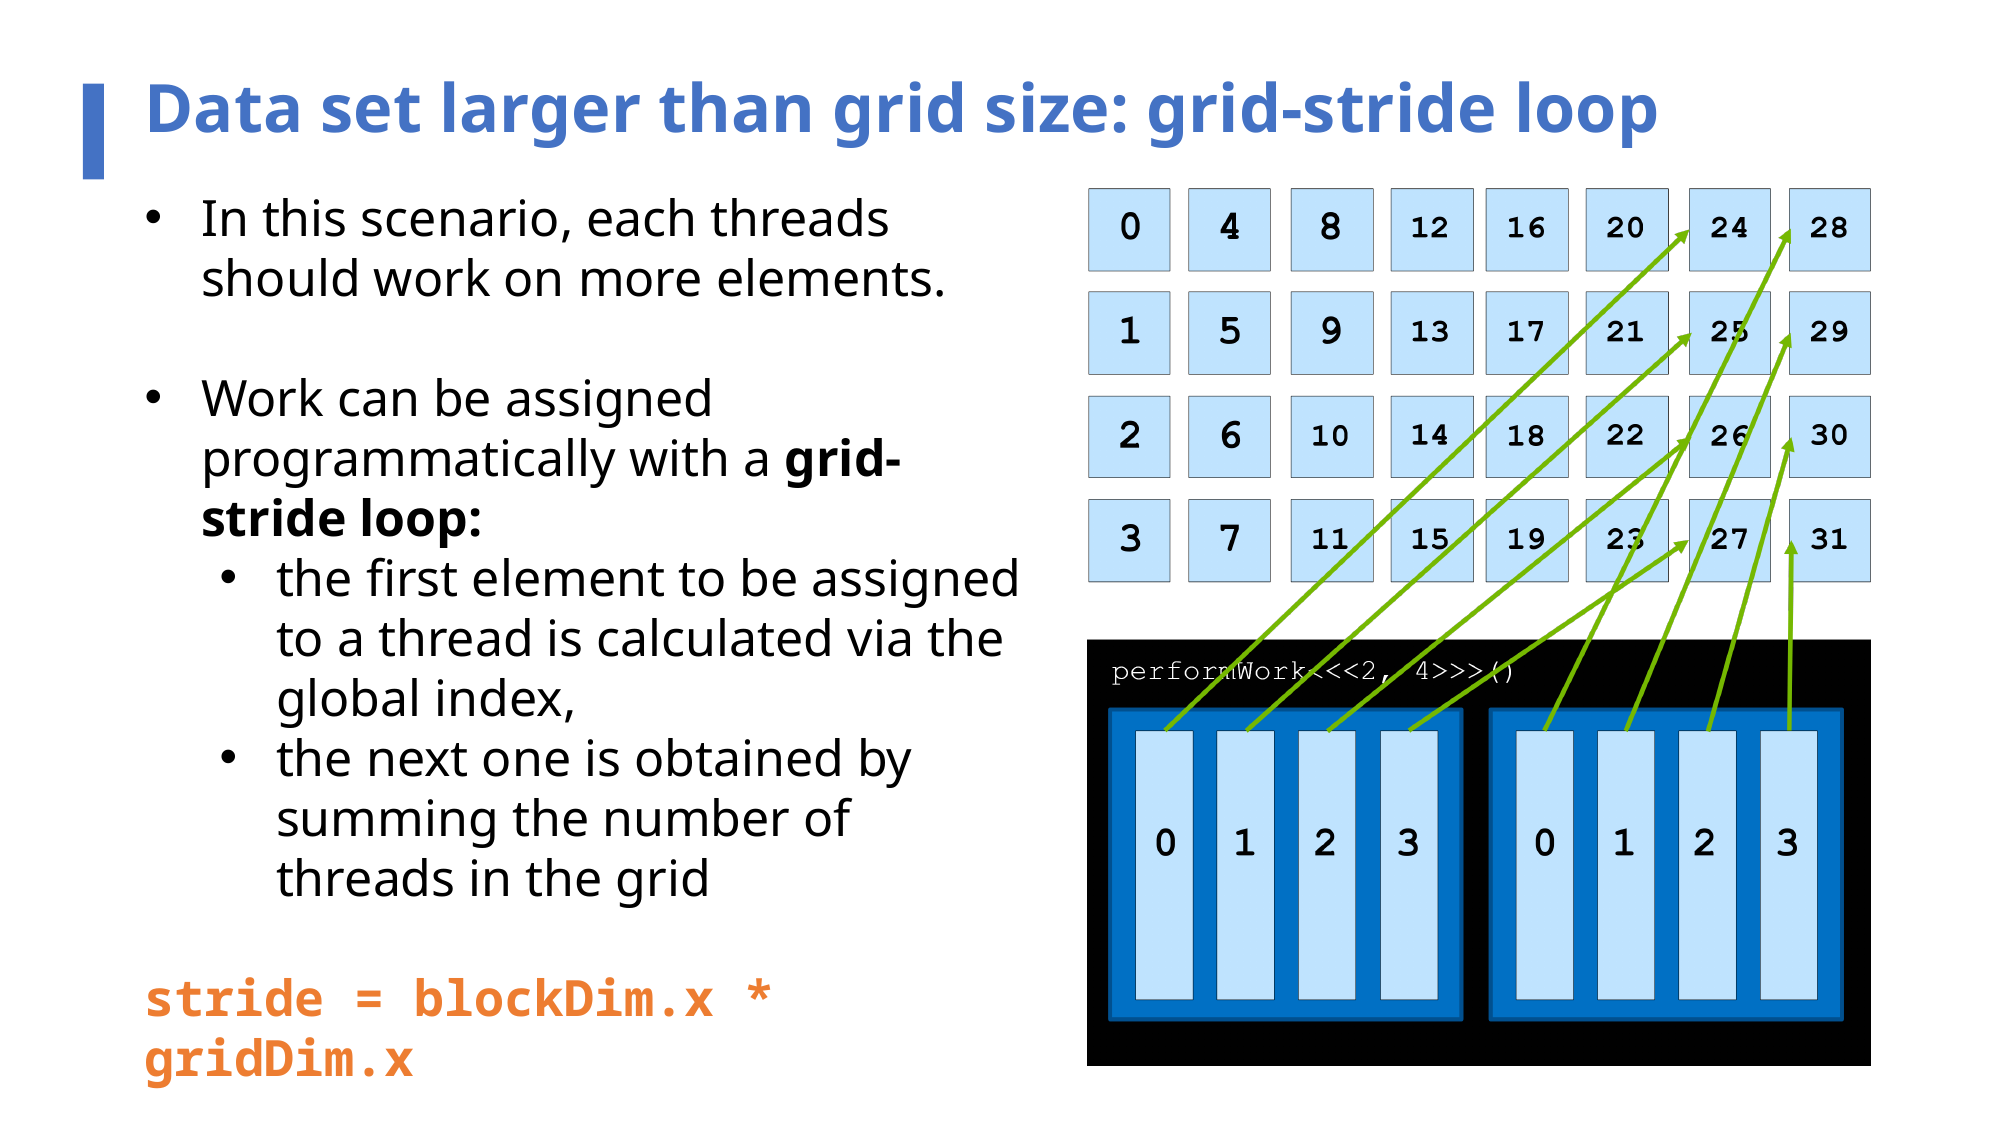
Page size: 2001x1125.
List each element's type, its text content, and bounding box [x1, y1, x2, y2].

picture [1086, 188, 1871, 1066]
text_box In this scenario, each threads should work on more elements. Work can be assigned programmatically with a grid-stride loop: the first element to be assigned to a thread is calculated via the global index, the next one is obtained by summing the number of threads in the grid stride = blockDim.x * gridDim.x [129, 179, 1056, 1095]
text_box Data set larger than grid size: grid-stride loop [129, 58, 1686, 154]
text_box [82, 82, 105, 180]
